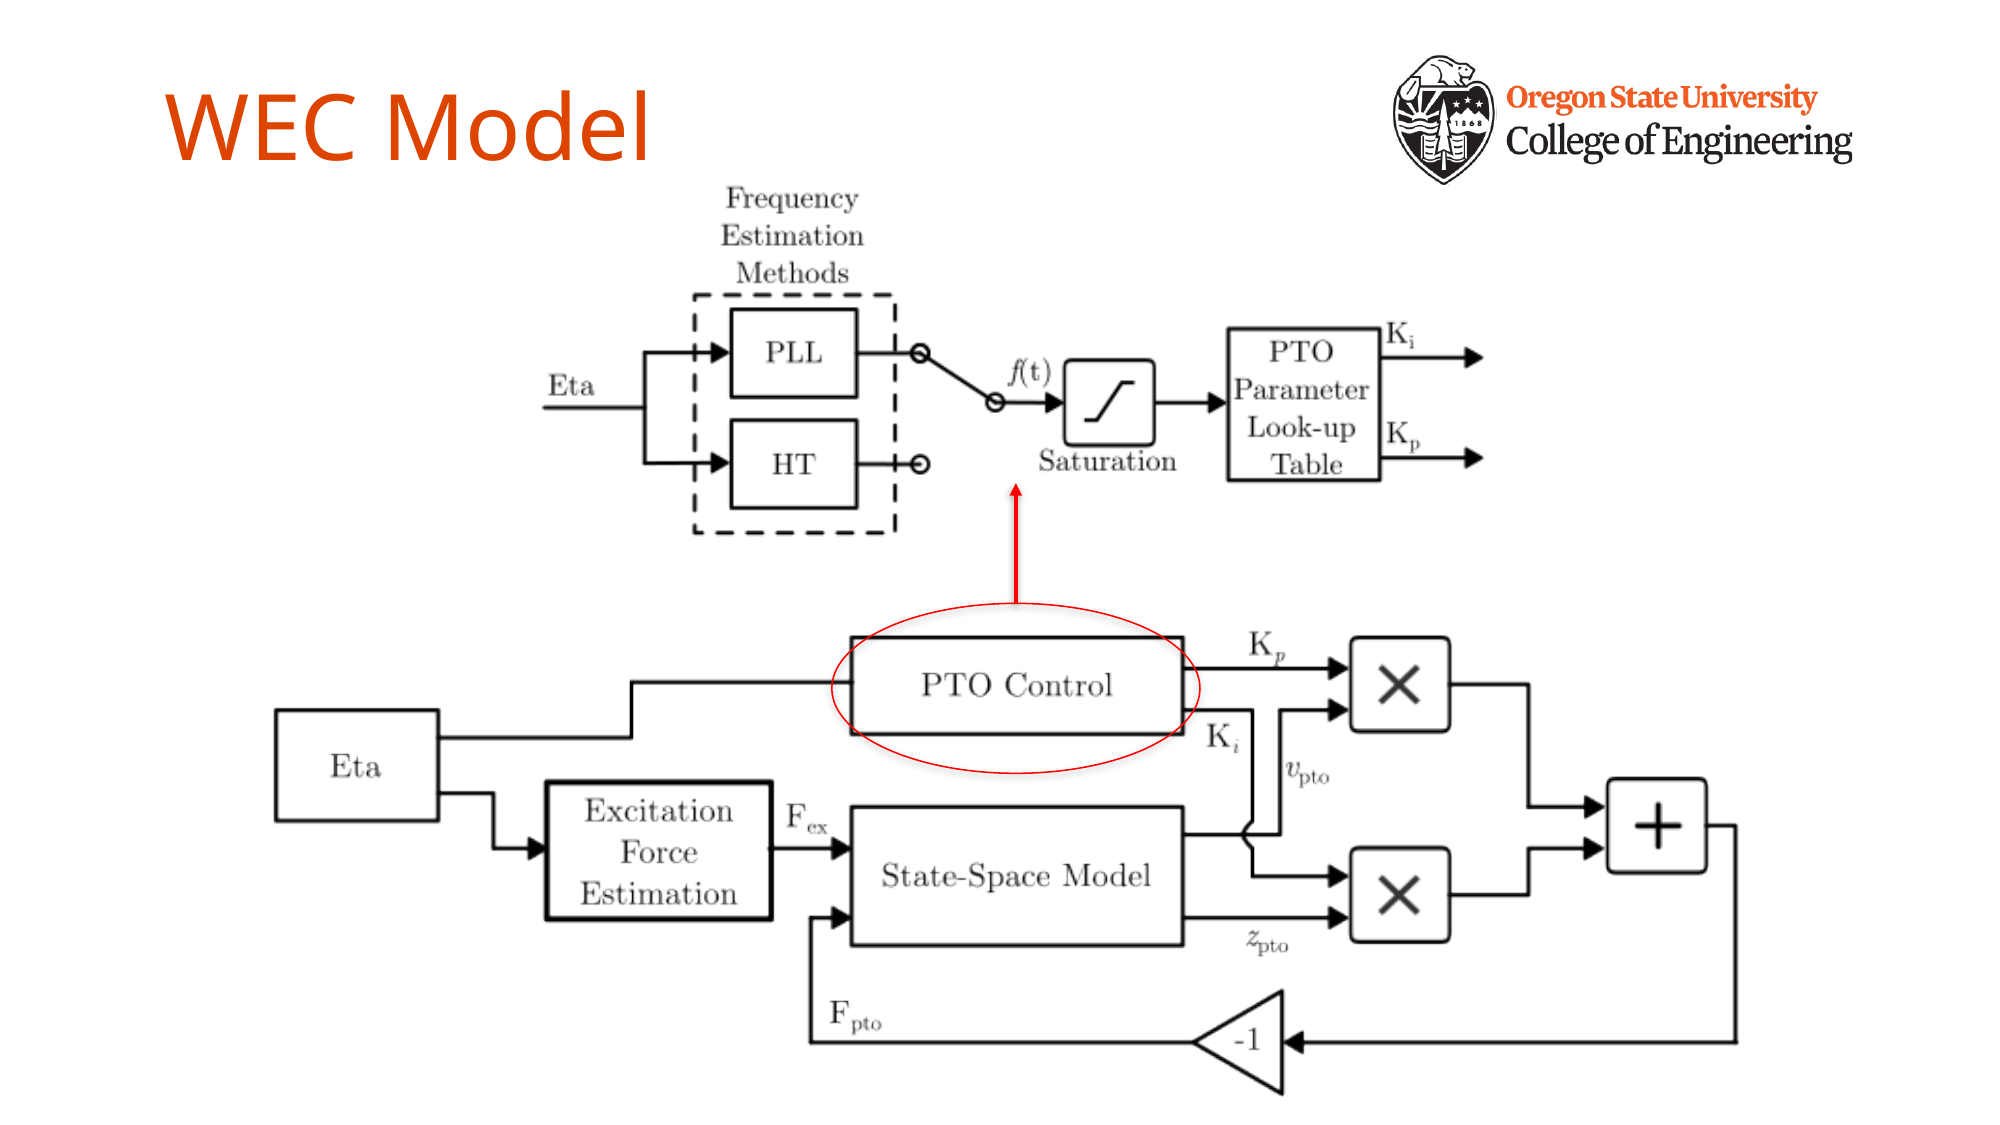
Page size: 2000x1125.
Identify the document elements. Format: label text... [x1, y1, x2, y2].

text_box [923, 602, 1109, 614]
title WEC Model [149, 25, 1850, 222]
picture [533, 169, 1499, 563]
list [218, 616, 1875, 1113]
